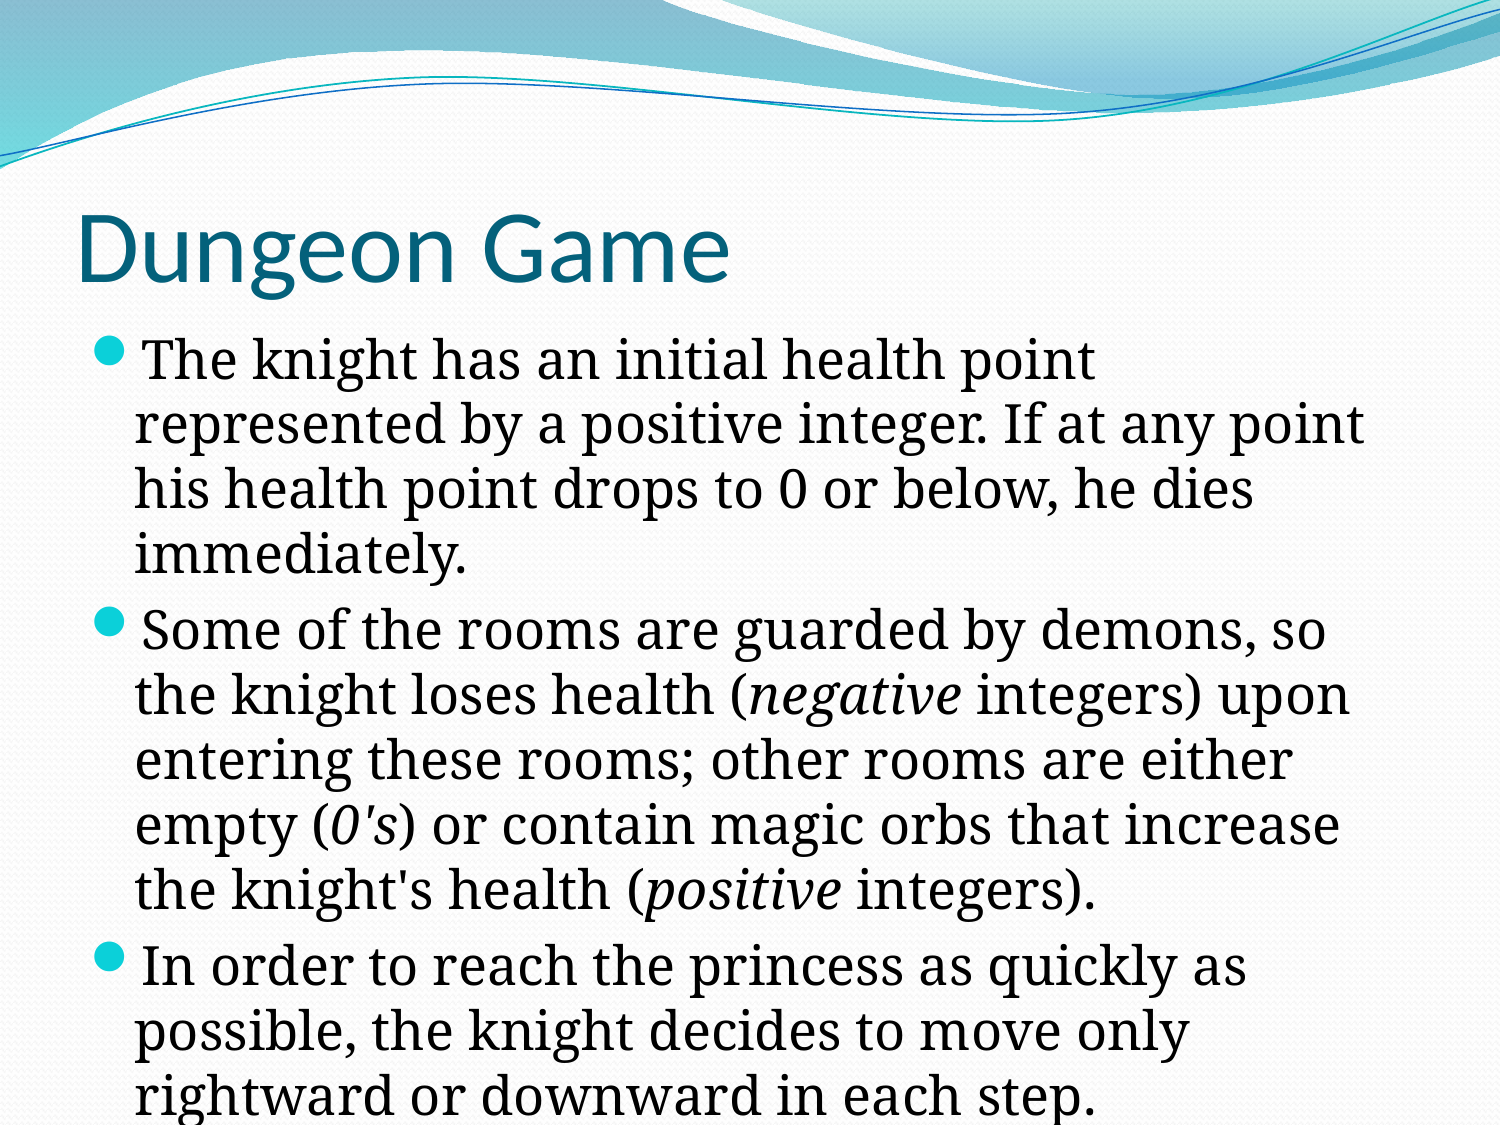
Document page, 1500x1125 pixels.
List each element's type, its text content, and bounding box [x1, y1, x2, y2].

list The knight has an initial health point represented by a positive integer. If at any point his health point drops to 0 or below, he dies immediately. Some of the rooms are guarded by demons, so the knight loses health (negative integers) upon entering these rooms; other rooms are either empty (0's) or contain magic orbs that increase the knight's health (positive integers). In order to reach the princess as quickly as possible, the knight decides to move only rightward or downward in each step. [74, 317, 1426, 1038]
title Dungeon Game [74, 115, 1426, 304]
